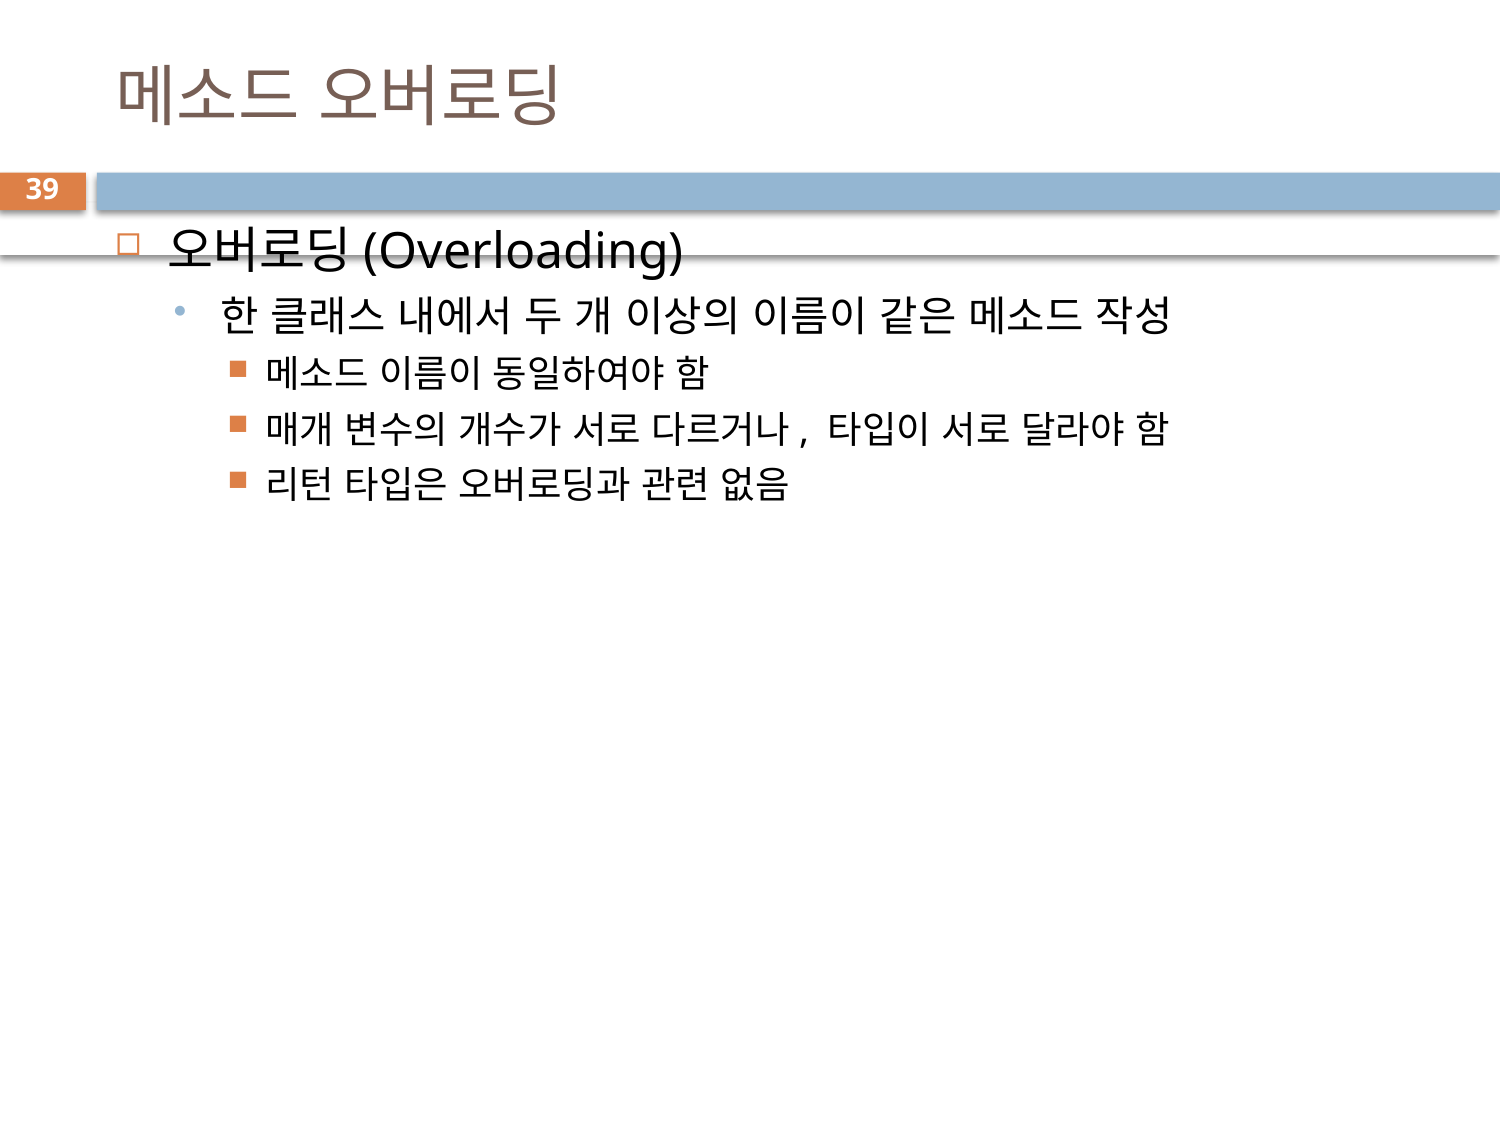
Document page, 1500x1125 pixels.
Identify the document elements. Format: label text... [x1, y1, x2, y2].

list 오버로딩(Overloading) 한 클래스 내에서 두 개 이상의 이름이 같은 메소드 작성 메소드 이름이 동일하여야 함 매개 변수의 개수가 서로 다르거나, 타입이 서로 달라야 함 리턴 타입은 오버로딩과 관련 없음 [100, 210, 1438, 598]
slide_number 39 [0, 170, 87, 211]
title 메소드 오버로딩 [100, 37, 1438, 149]
